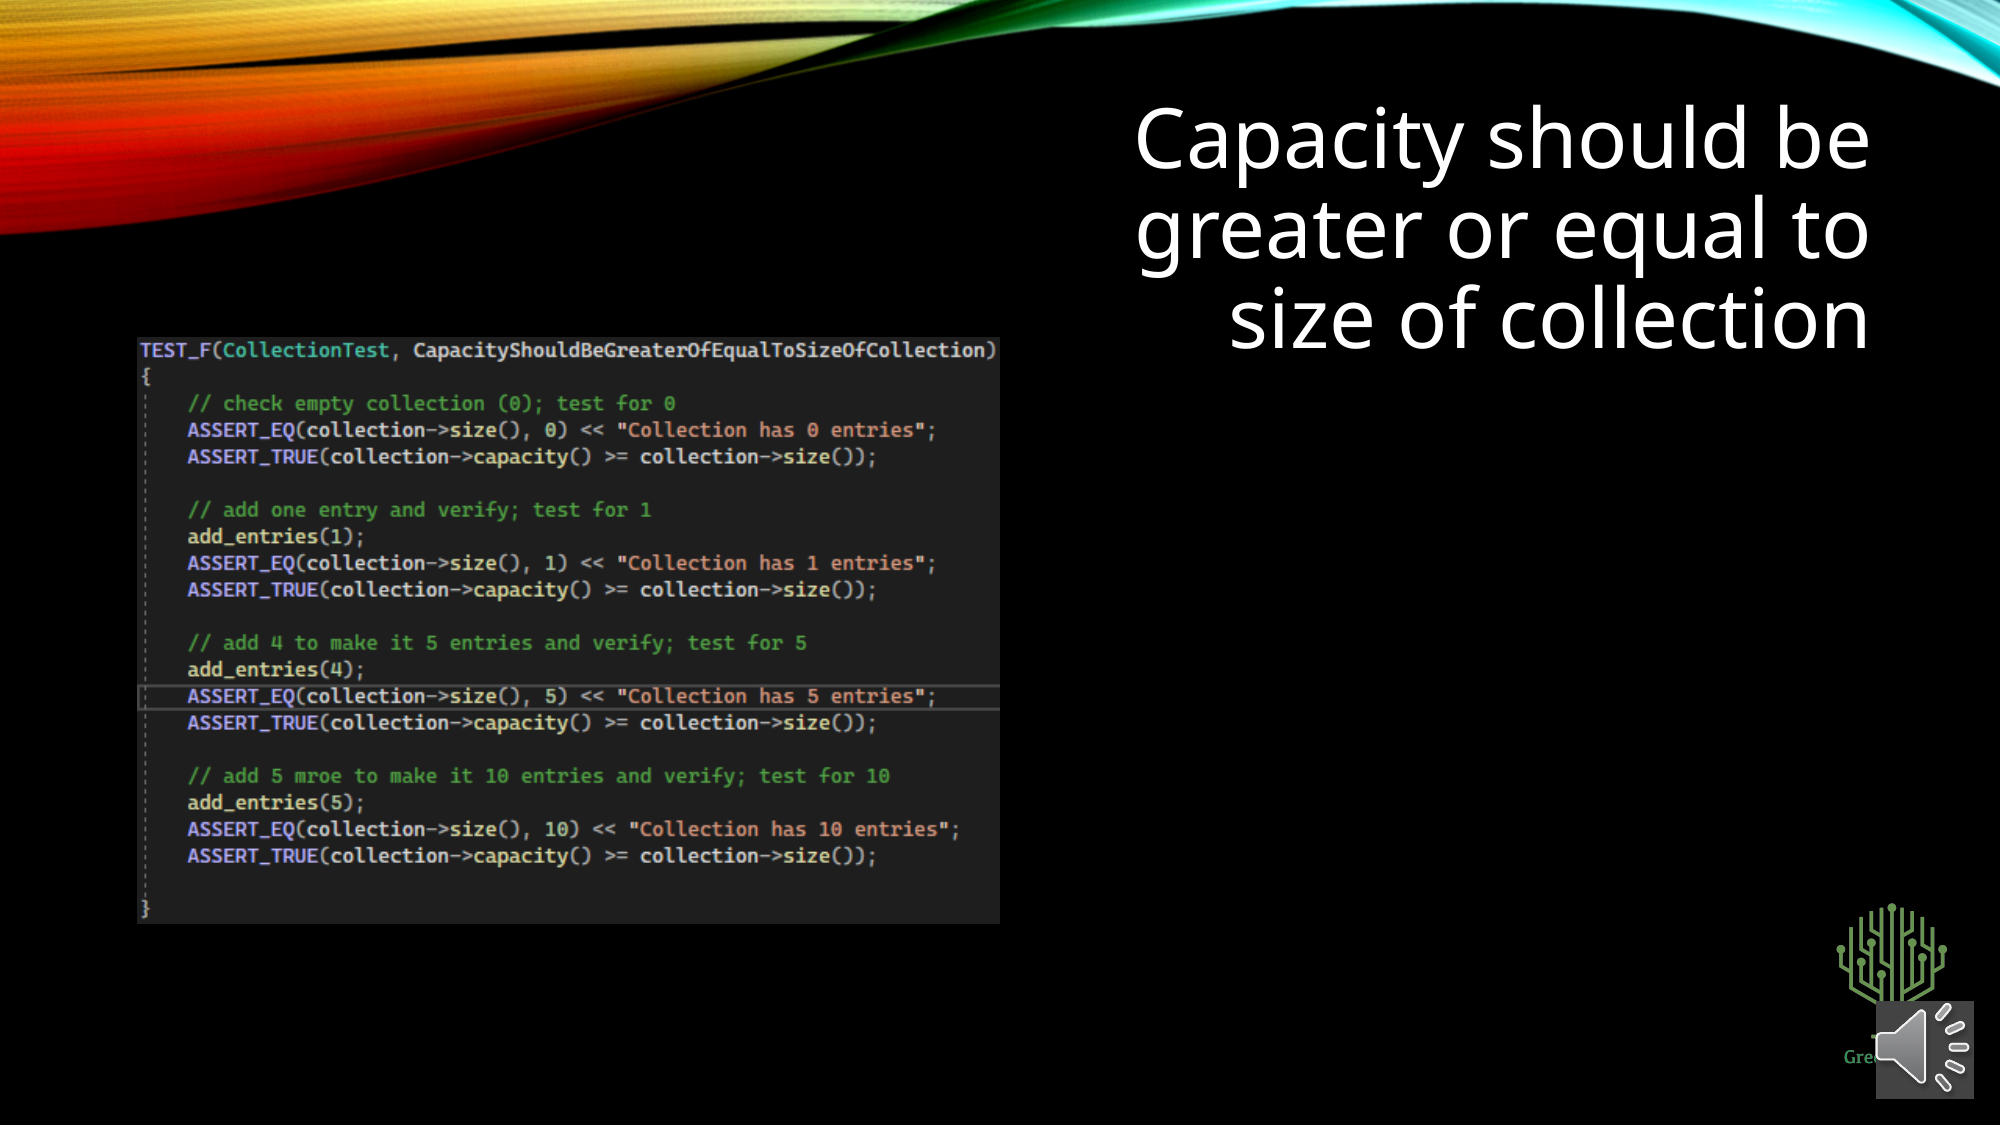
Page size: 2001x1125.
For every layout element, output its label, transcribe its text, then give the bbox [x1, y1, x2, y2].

title Capacity should be greater or equal to size of collection [960, 125, 1888, 338]
picture [0, 0, 2000, 237]
picture [137, 337, 1001, 924]
picture [1817, 892, 1976, 1101]
